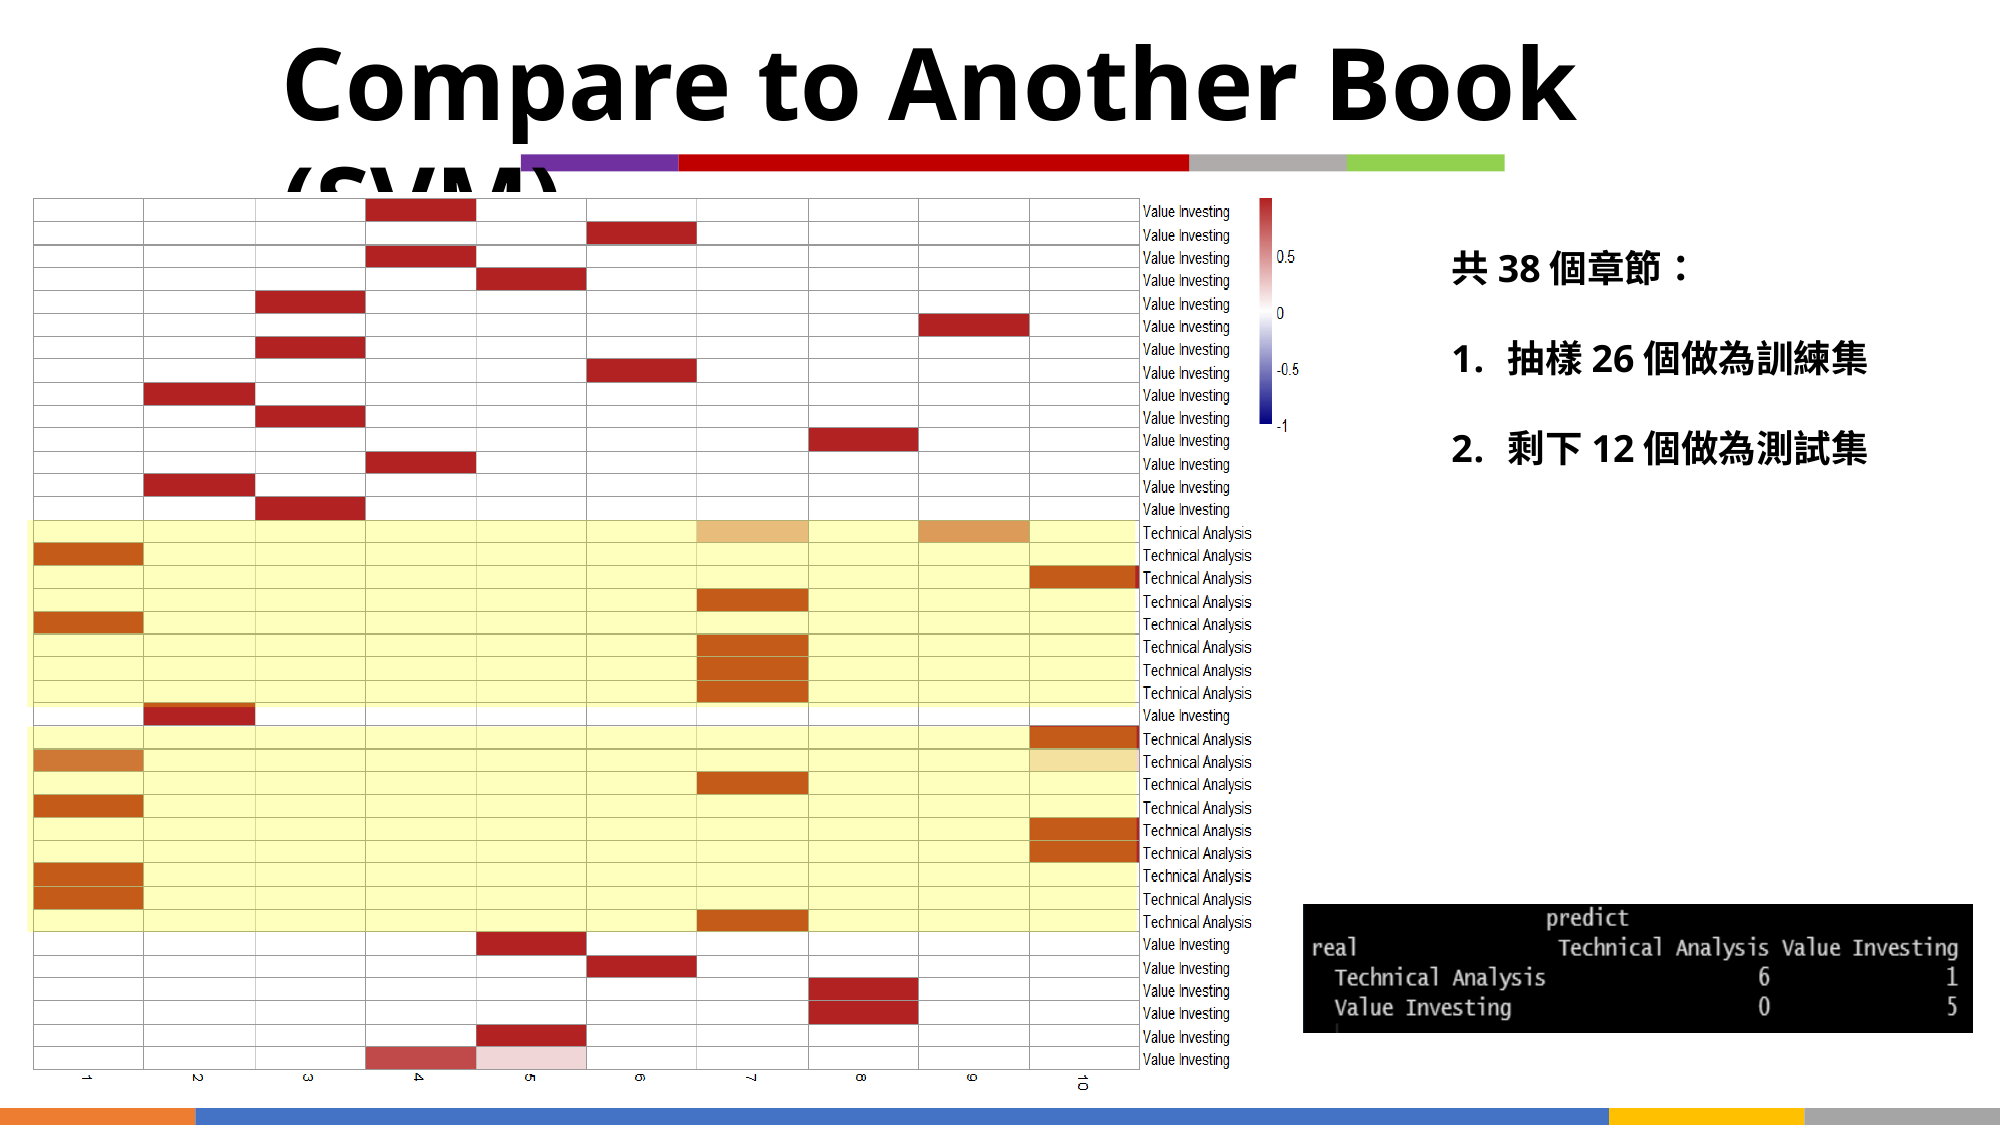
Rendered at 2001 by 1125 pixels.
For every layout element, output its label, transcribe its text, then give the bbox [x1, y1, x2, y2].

picture [27, 192, 1973, 1103]
text_box 共38個章節： 抽樣26個做為訓練集 剩下12個做為測試集 [1436, 192, 1898, 478]
text_box Compare to Another Book (SVM) [261, 0, 1739, 155]
